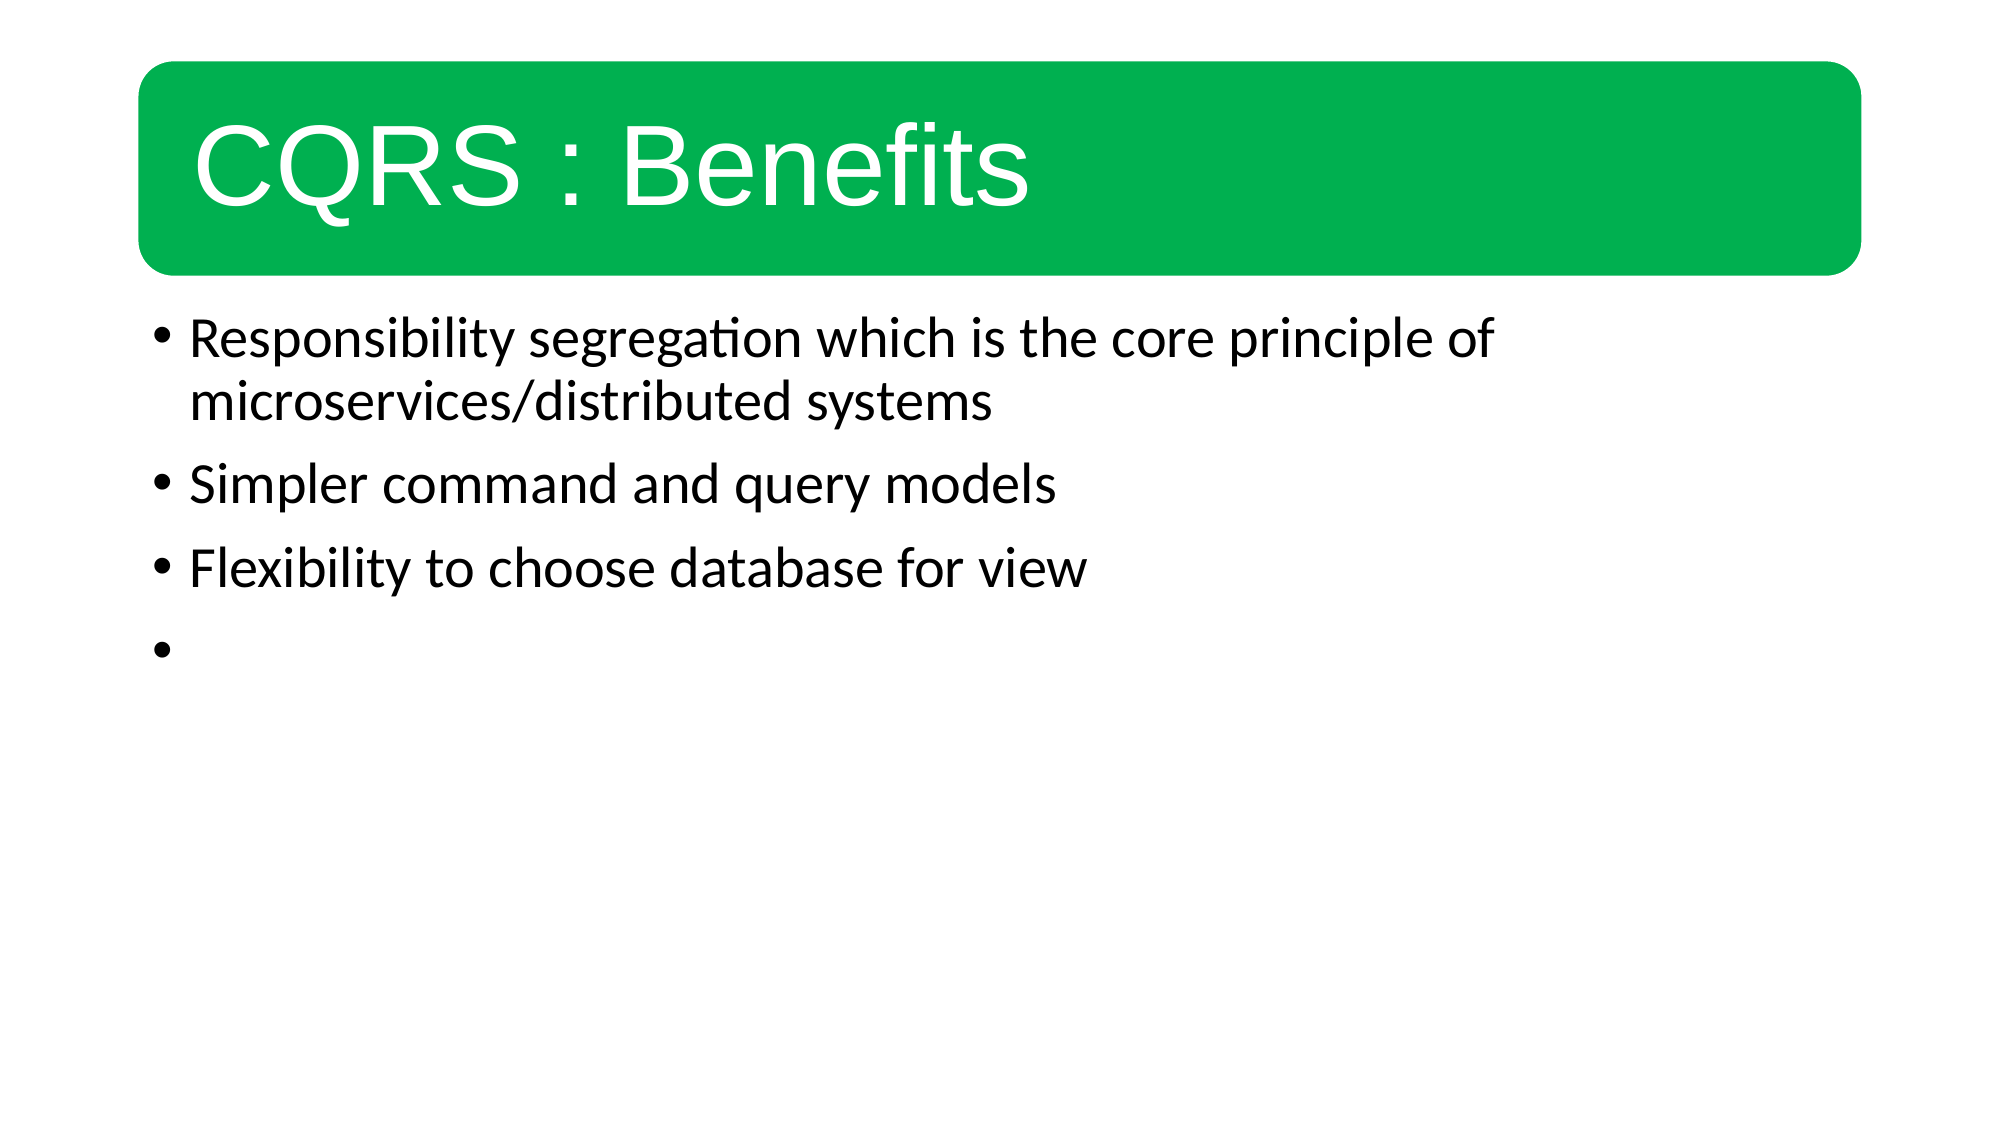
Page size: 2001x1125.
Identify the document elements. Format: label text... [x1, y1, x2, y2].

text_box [137, 59, 1863, 278]
text_box Responsibility segregation which is the core principle of microservices/distributed systems Simpler command and query models Flexibility to choose database for view [135, 297, 1864, 1015]
